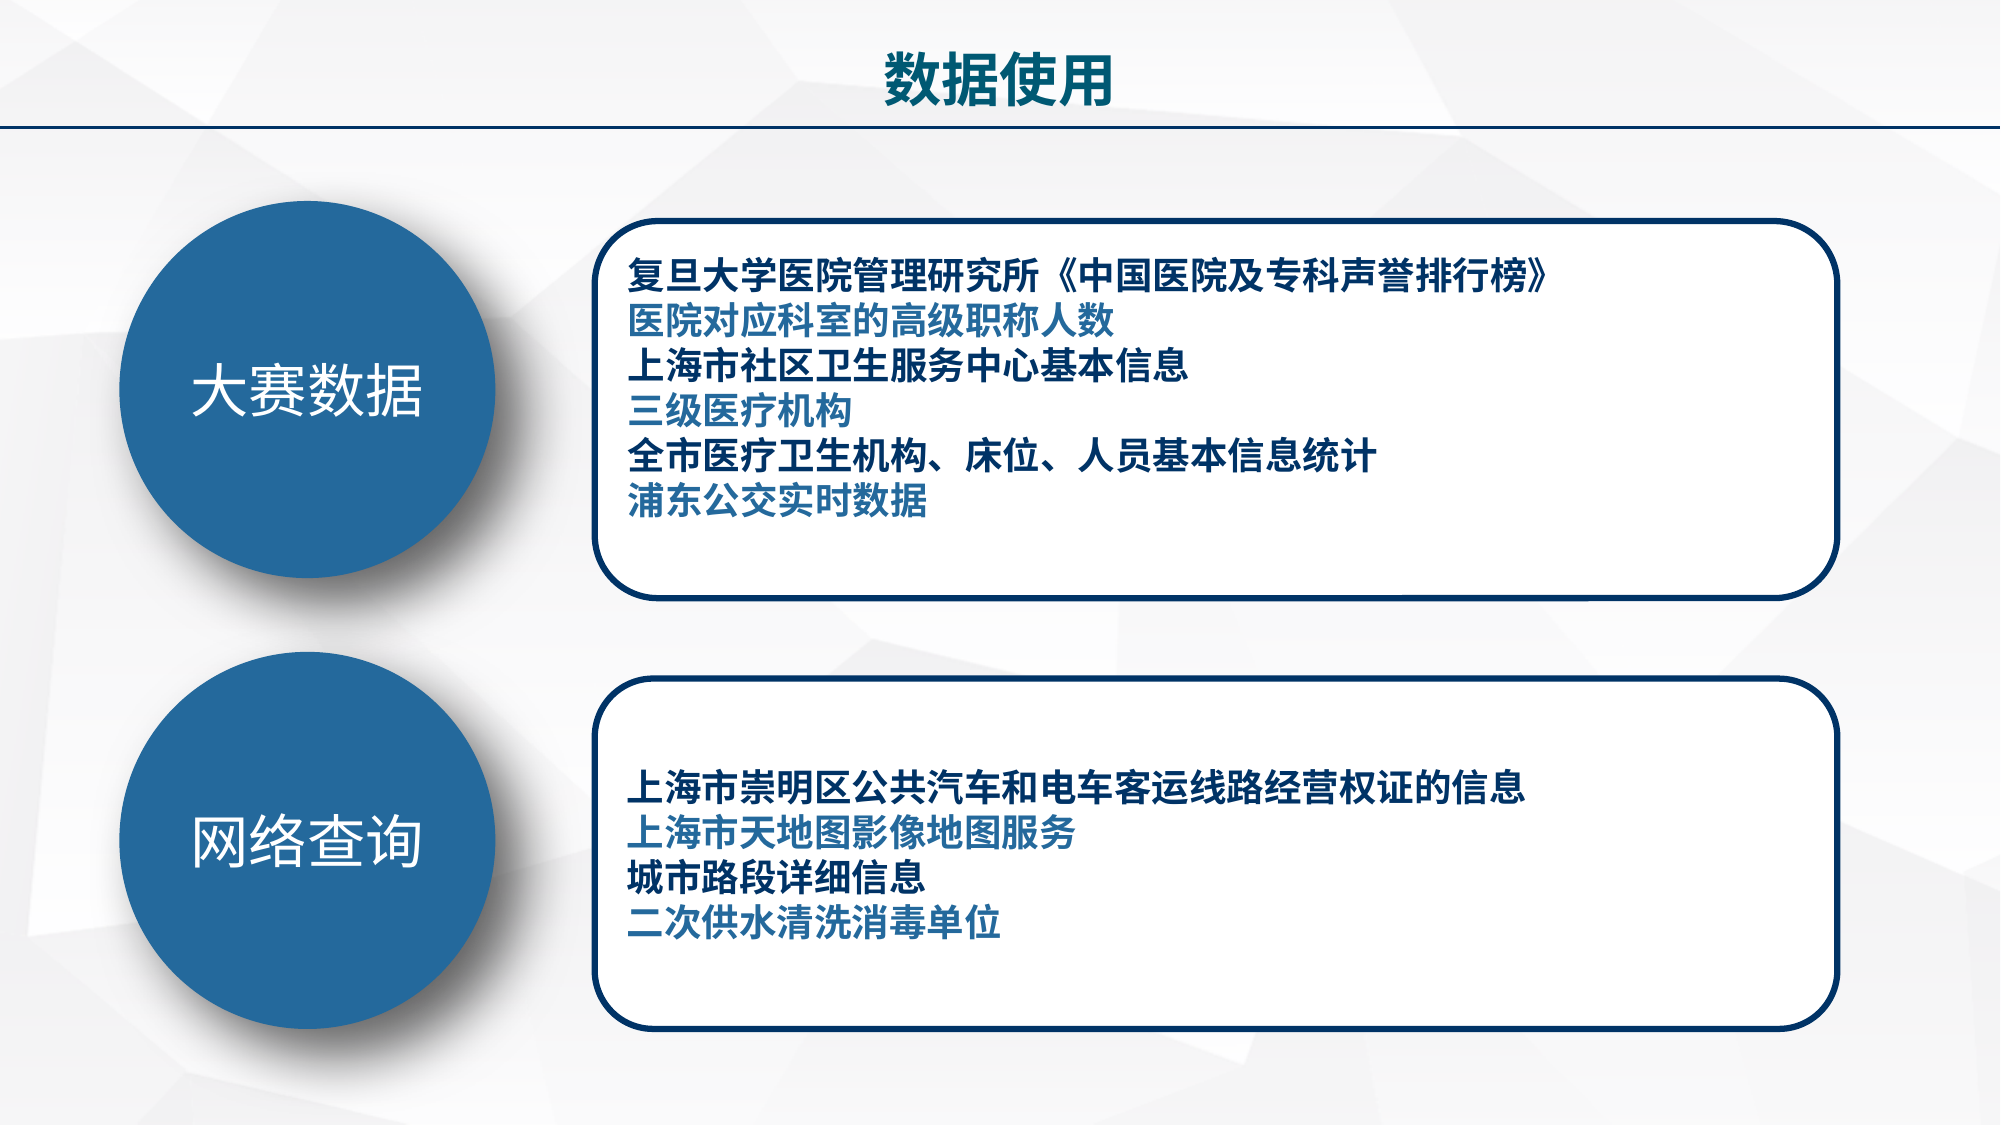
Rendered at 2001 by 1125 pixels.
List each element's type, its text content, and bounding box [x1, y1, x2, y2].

text_box 上海市崇明区公共汽车和电车客运线路经营权证的信息 上海市天地图影像地图服务 城市路段详细信息 二次供水清洗消毒单位 [593, 677, 1839, 1030]
text_box 复旦大学医院管理研究所《中国医院及专科声誉排行榜》 医院对应科室的高级职称人数 上海市社区卫生服务中心基本信息 三级医疗机构 全市医疗卫生机构、床位、人员基本信息统计 浦东公交实时数据 [593, 220, 1839, 600]
text_box 数据使用 [662, 35, 1338, 121]
picture [0, 0, 2001, 1125]
text_box 大赛数据 [118, 199, 497, 580]
text_box 网络查询 [118, 650, 497, 1031]
